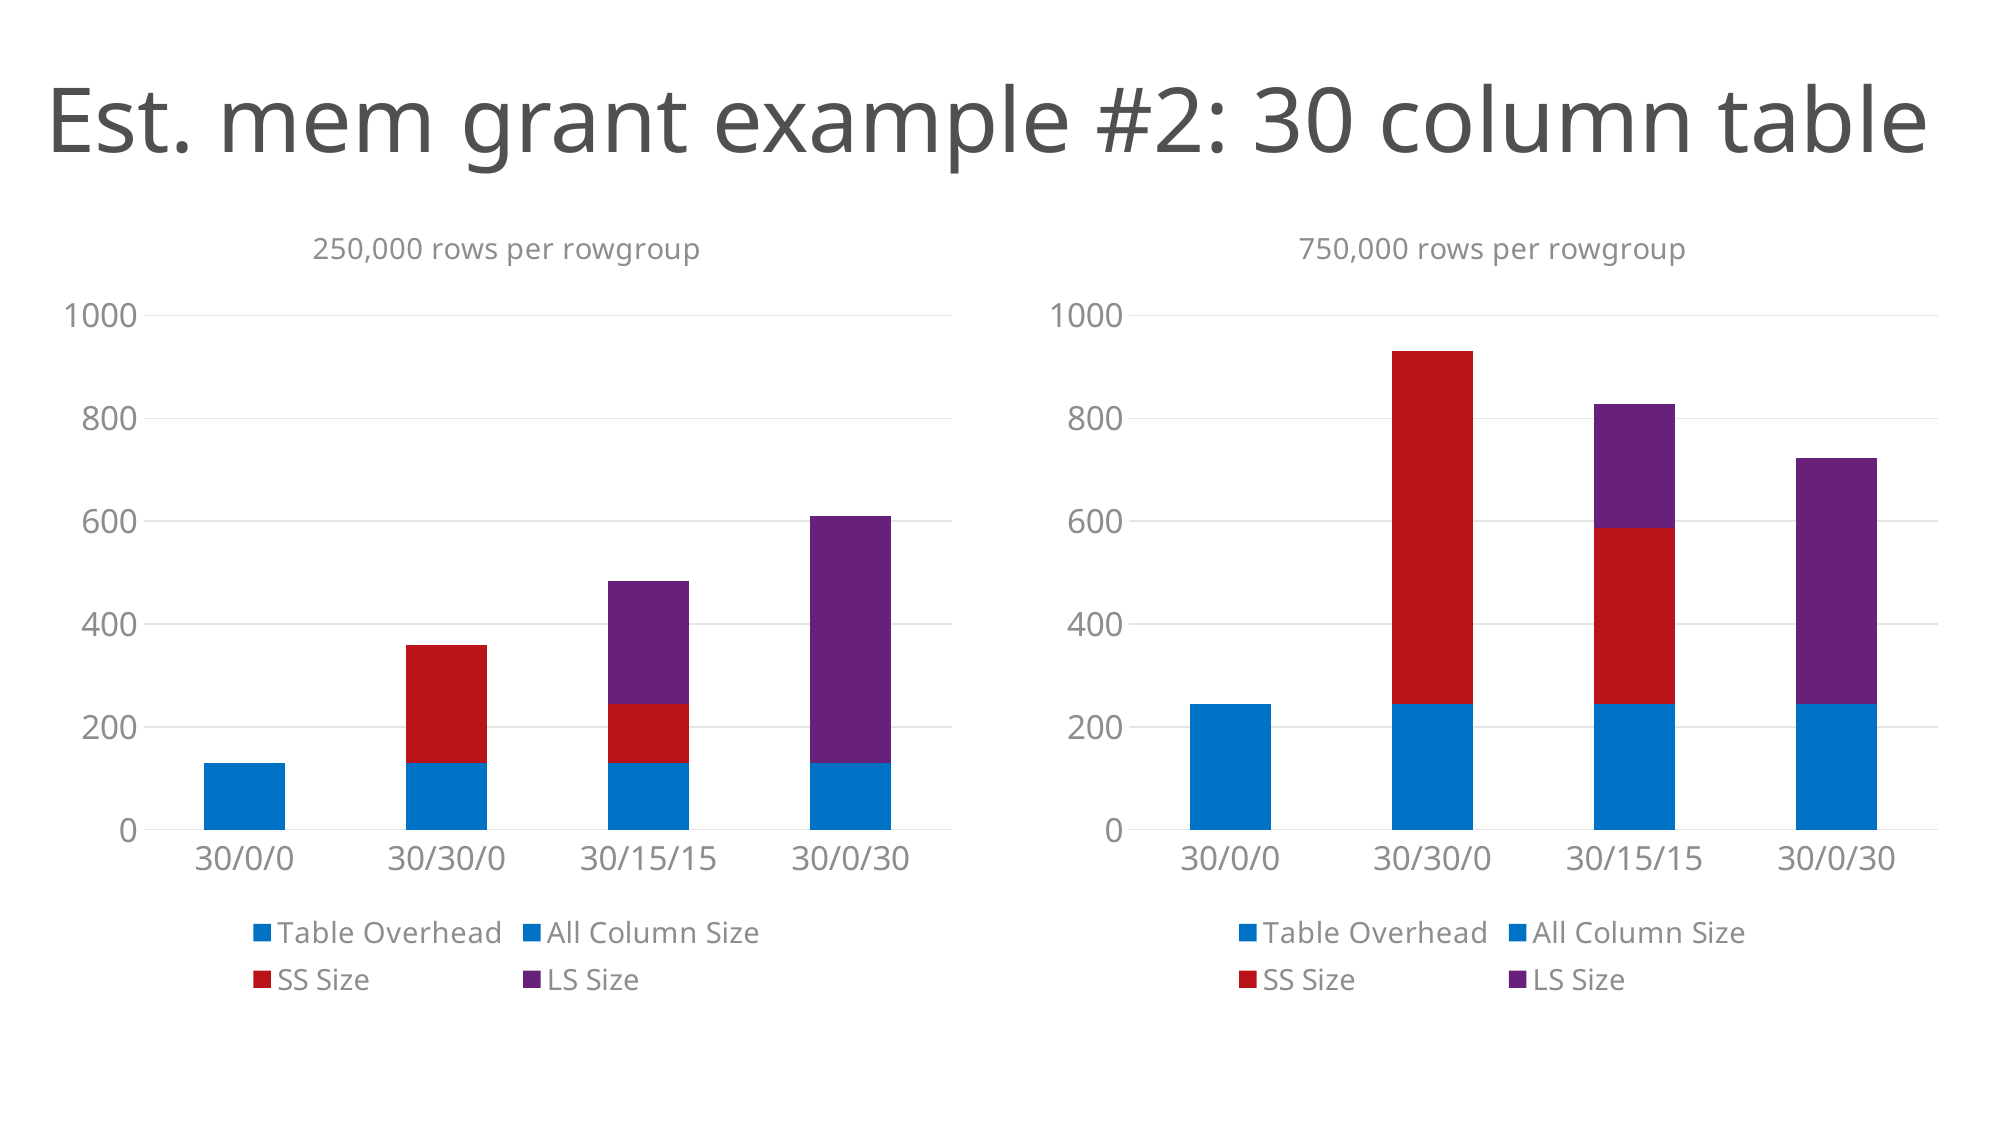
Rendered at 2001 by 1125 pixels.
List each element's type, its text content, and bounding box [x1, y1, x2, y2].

chart [44, 195, 971, 1006]
chart [1029, 195, 1957, 1006]
title Est. mem grant example #2: 30 column table [0, 0, 2000, 218]
